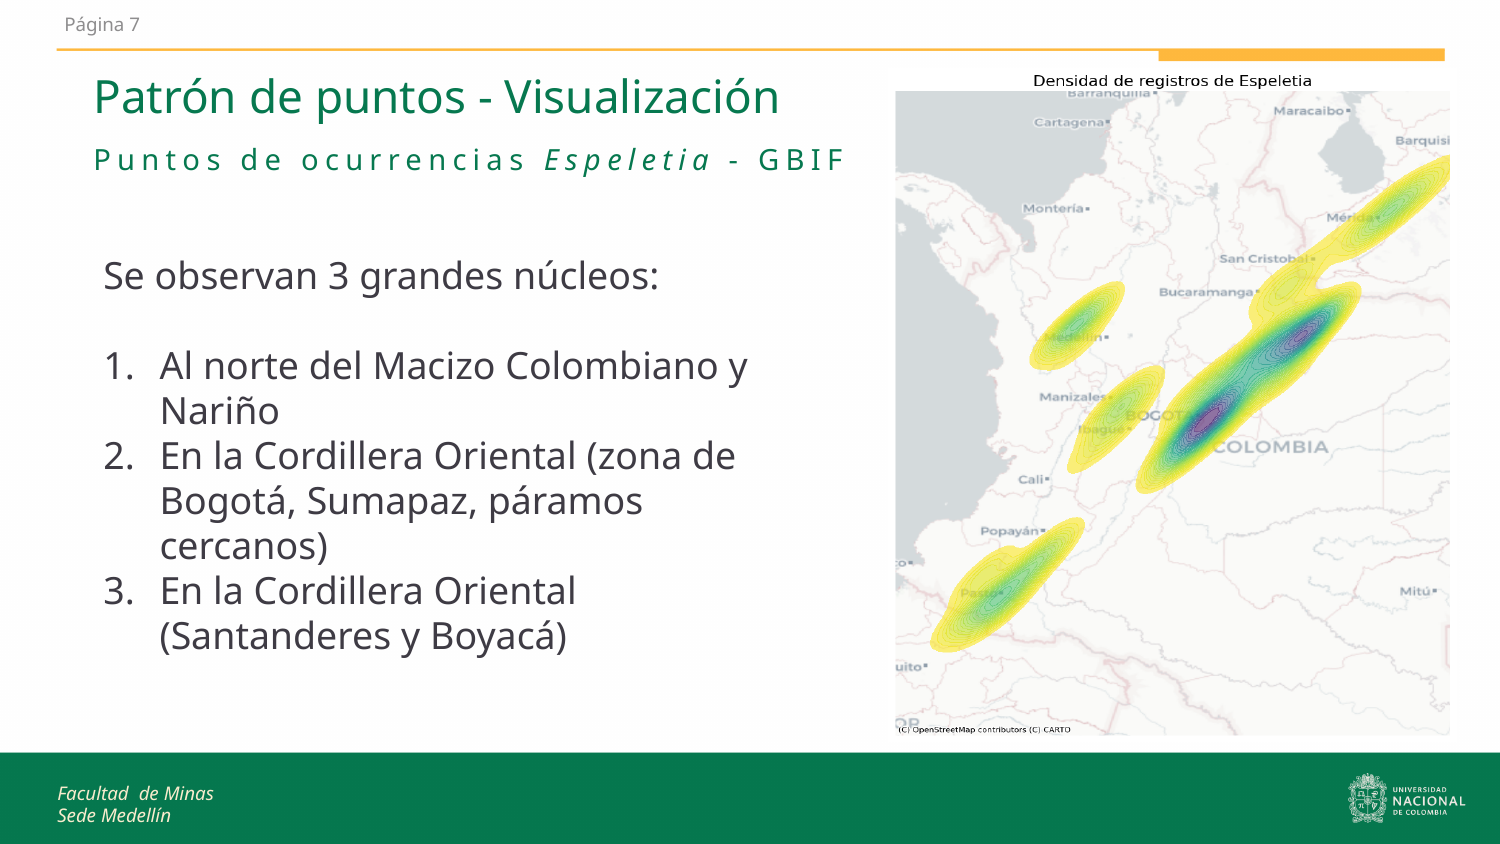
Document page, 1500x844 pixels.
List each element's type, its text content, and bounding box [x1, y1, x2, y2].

slide_number 7 [49, 2, 400, 48]
text_box Facultad de Minas Sede Medellín [42, 774, 554, 835]
text_box Se observan 3 grandes núcleos: Al norte del Macizo Colombiano y Nariño En la Cordillera Oriental (zona de Bogotá, Sumapaz, páramos cercanos) En la Cordillera Oriental (Santanderes y Boyacá) [88, 244, 791, 664]
picture [0, 0, 1500, 844]
text_box Puntos de ocurrencias Espeletia - GBIF [78, 128, 883, 189]
text_box Patrón de puntos - Visualización [78, 49, 1163, 128]
